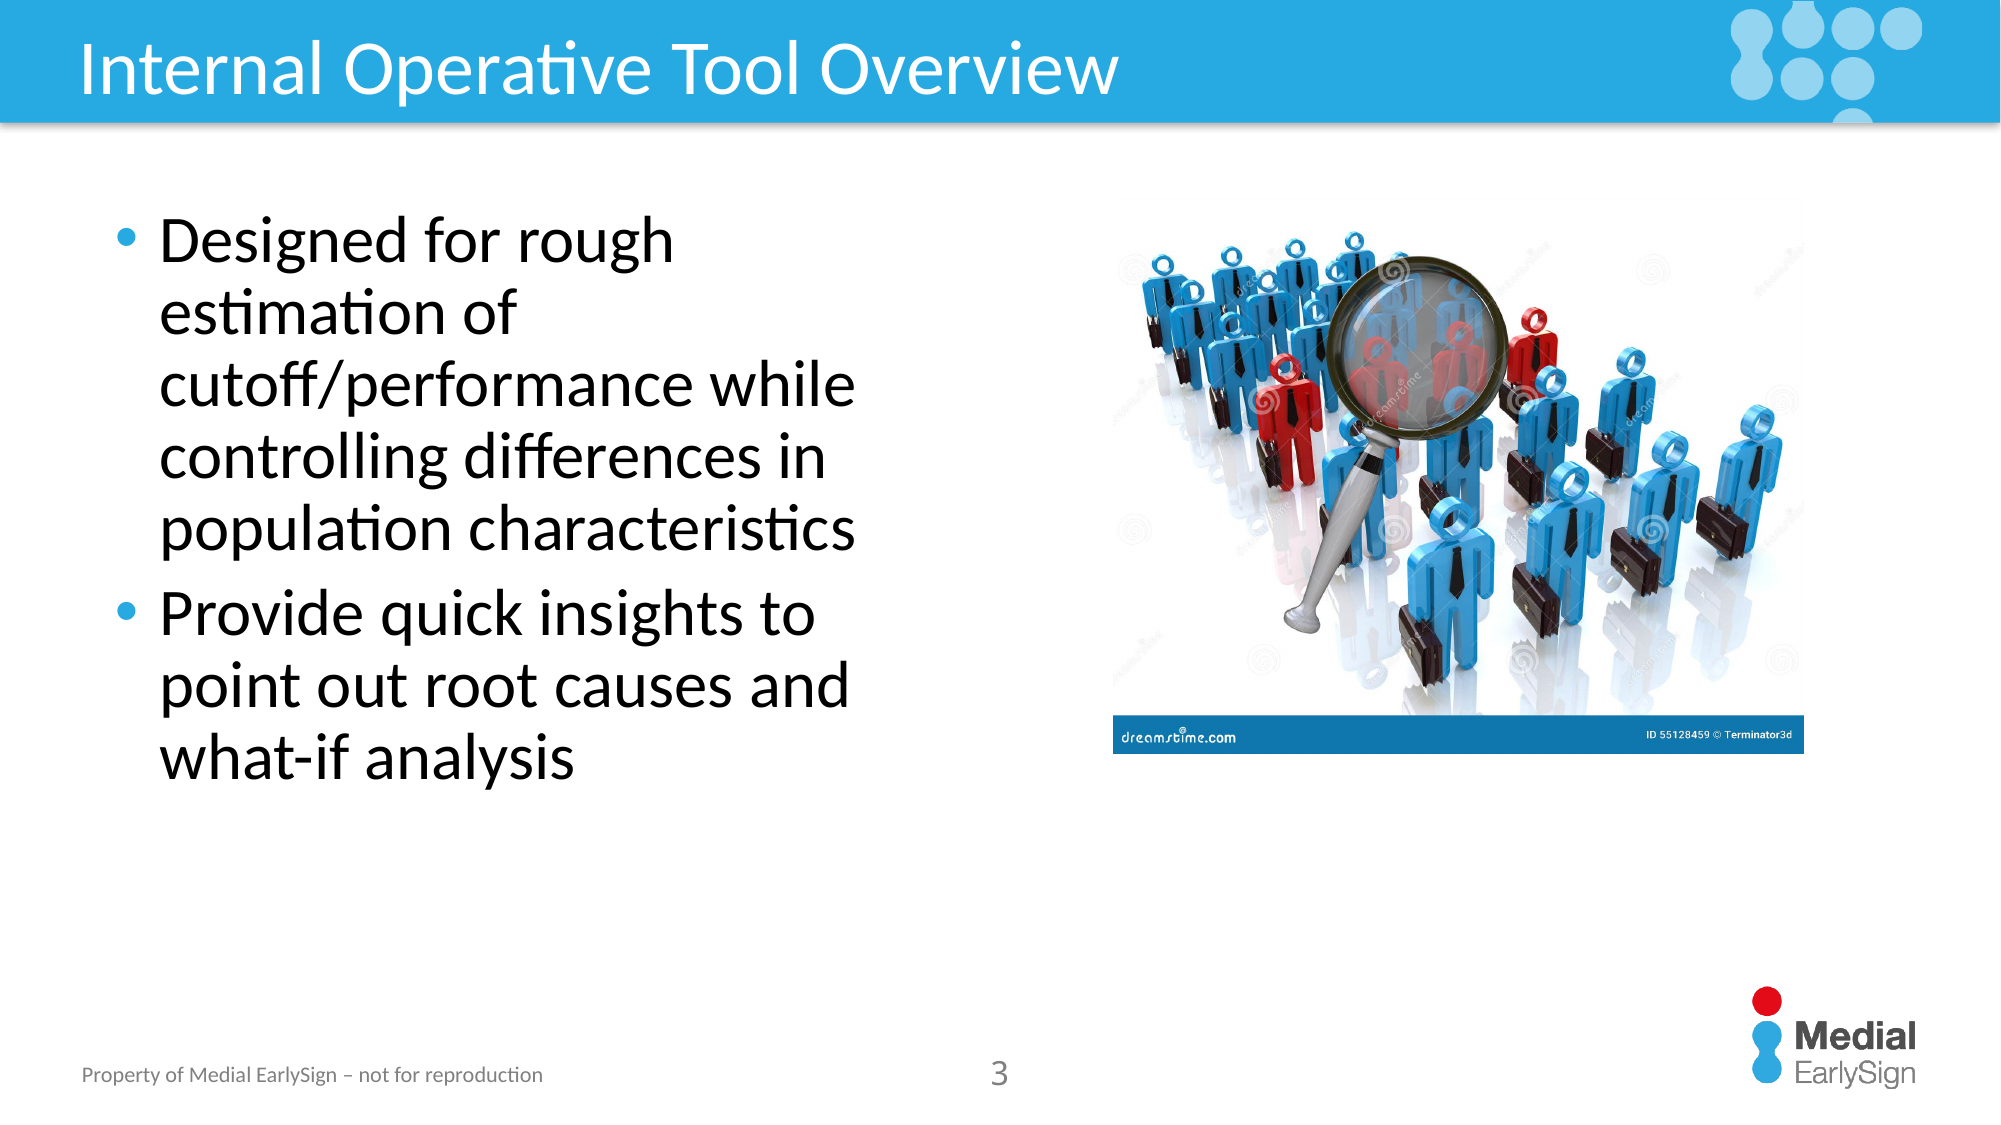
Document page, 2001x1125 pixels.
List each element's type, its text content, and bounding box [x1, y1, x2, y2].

picture [1730, 1, 1923, 123]
picture [1113, 196, 1804, 754]
title Internal Operative Tool Overview [63, 8, 1729, 119]
list Designed for rough estimation of cutoff/performance while controlling differences in population characteristics Provide quick insights to point out root causes and what-if analysis [99, 196, 984, 874]
picture [1752, 986, 1915, 1089]
